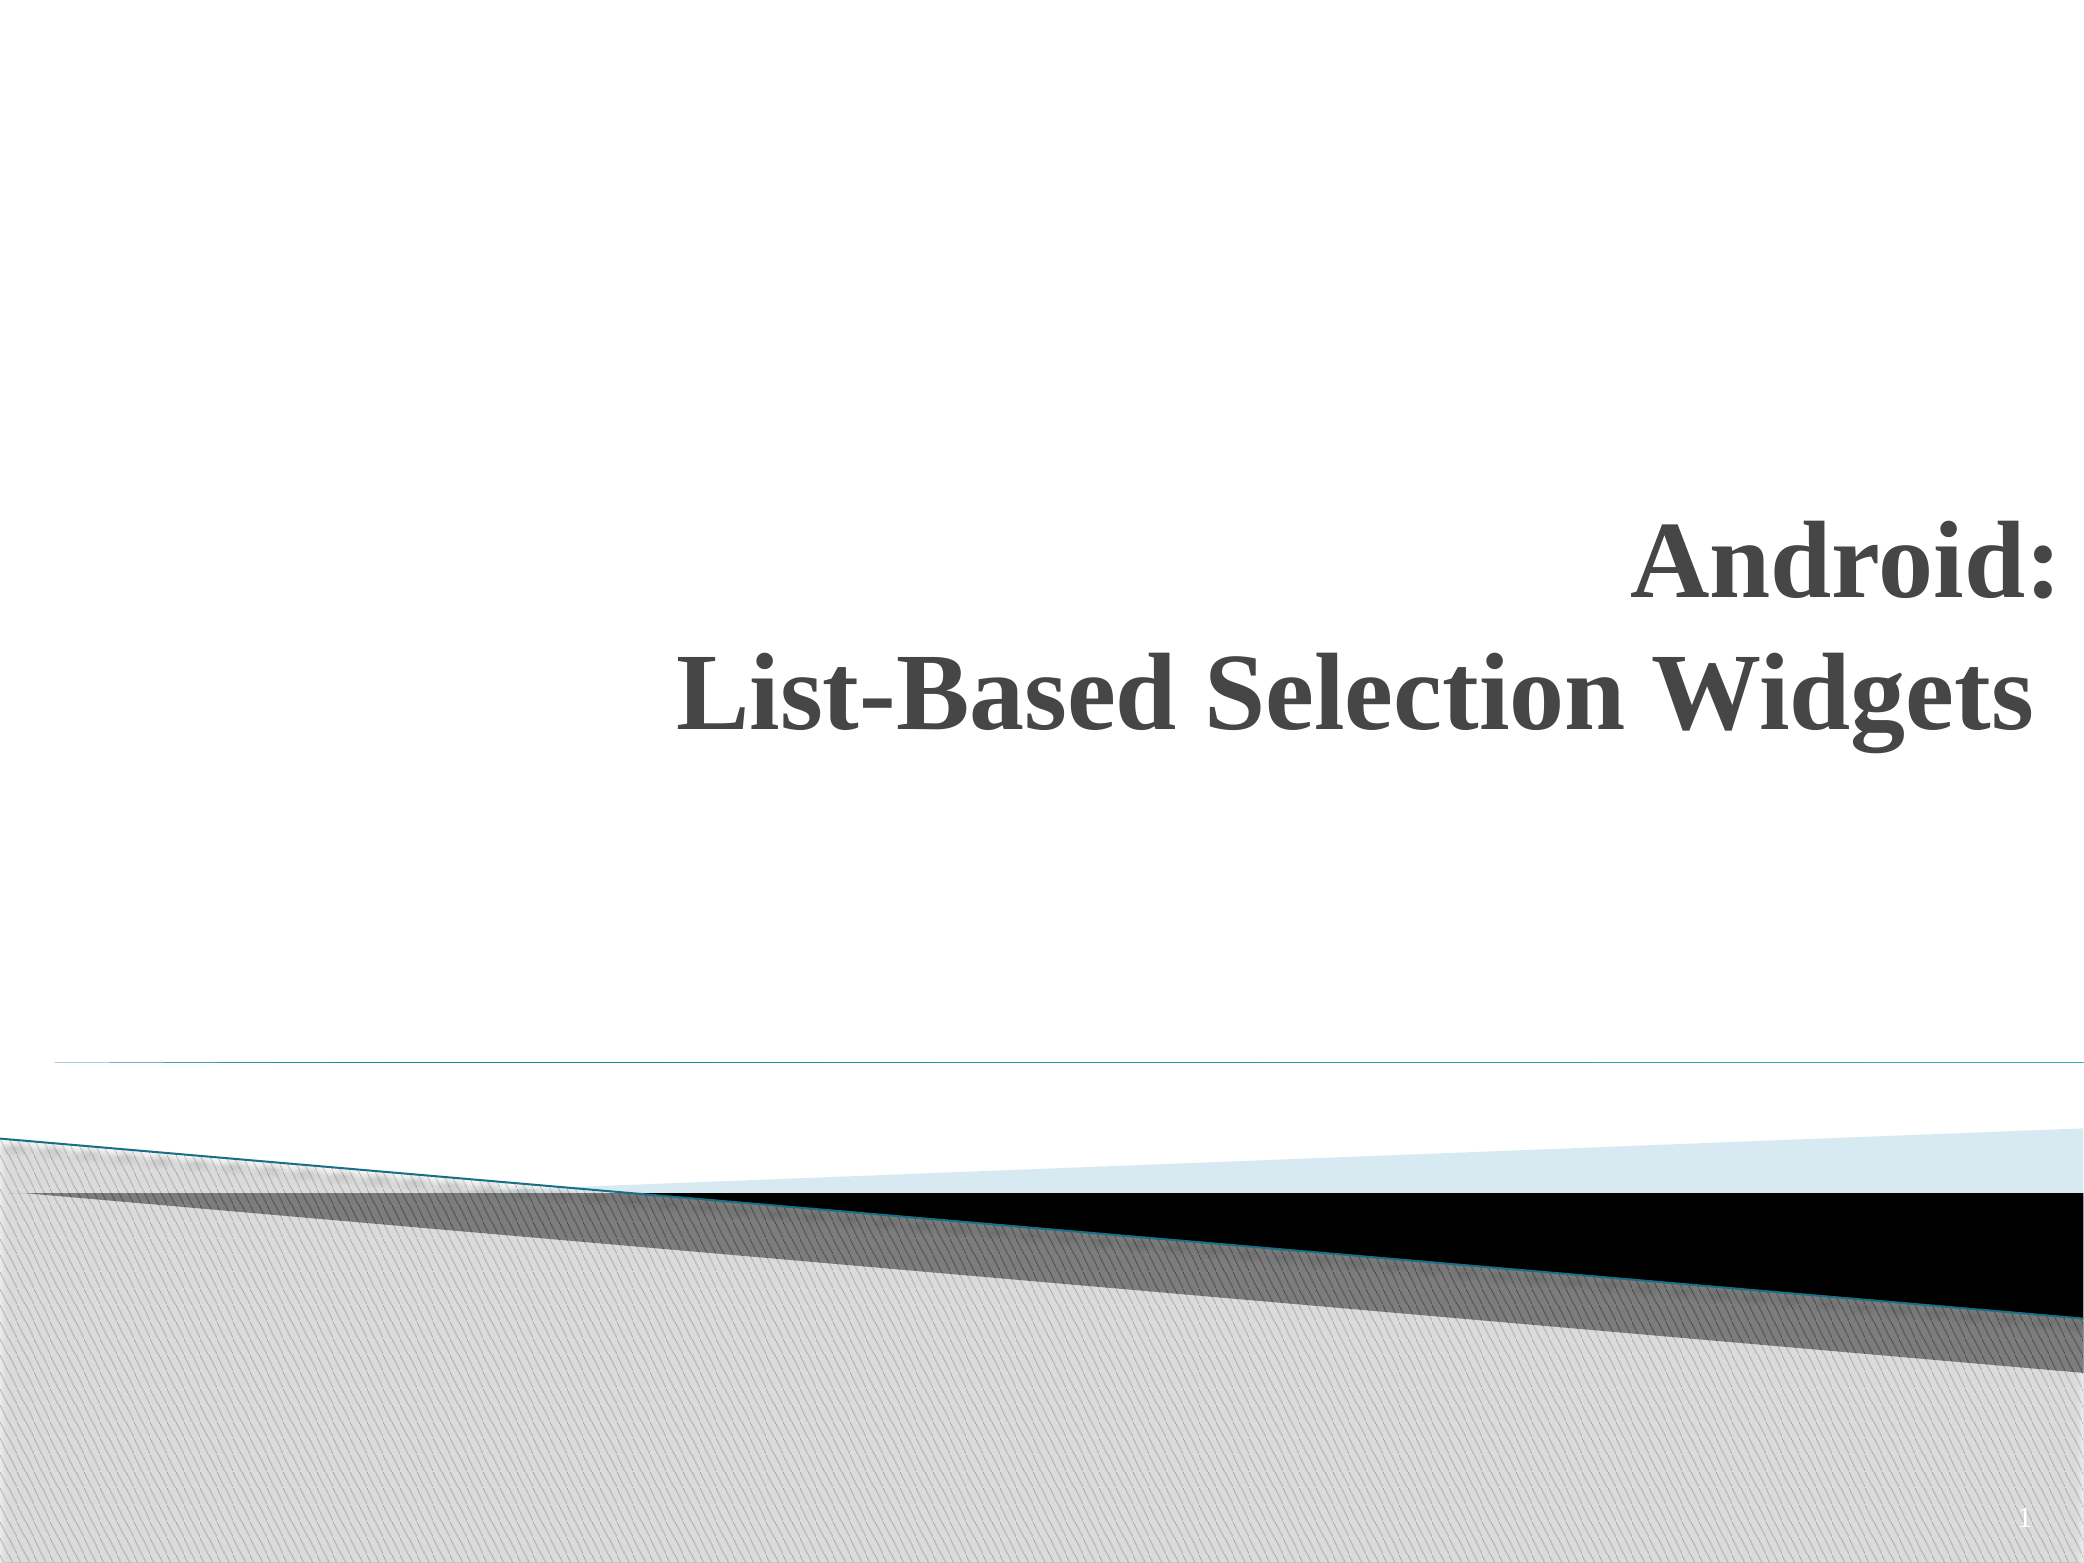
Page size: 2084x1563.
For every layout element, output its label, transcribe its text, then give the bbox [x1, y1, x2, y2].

slide_number 1 [1970, 1459, 2054, 1544]
title Android: List-Based Selection Widgets [41, 476, 2084, 894]
picture [8, 1193, 2084, 1373]
